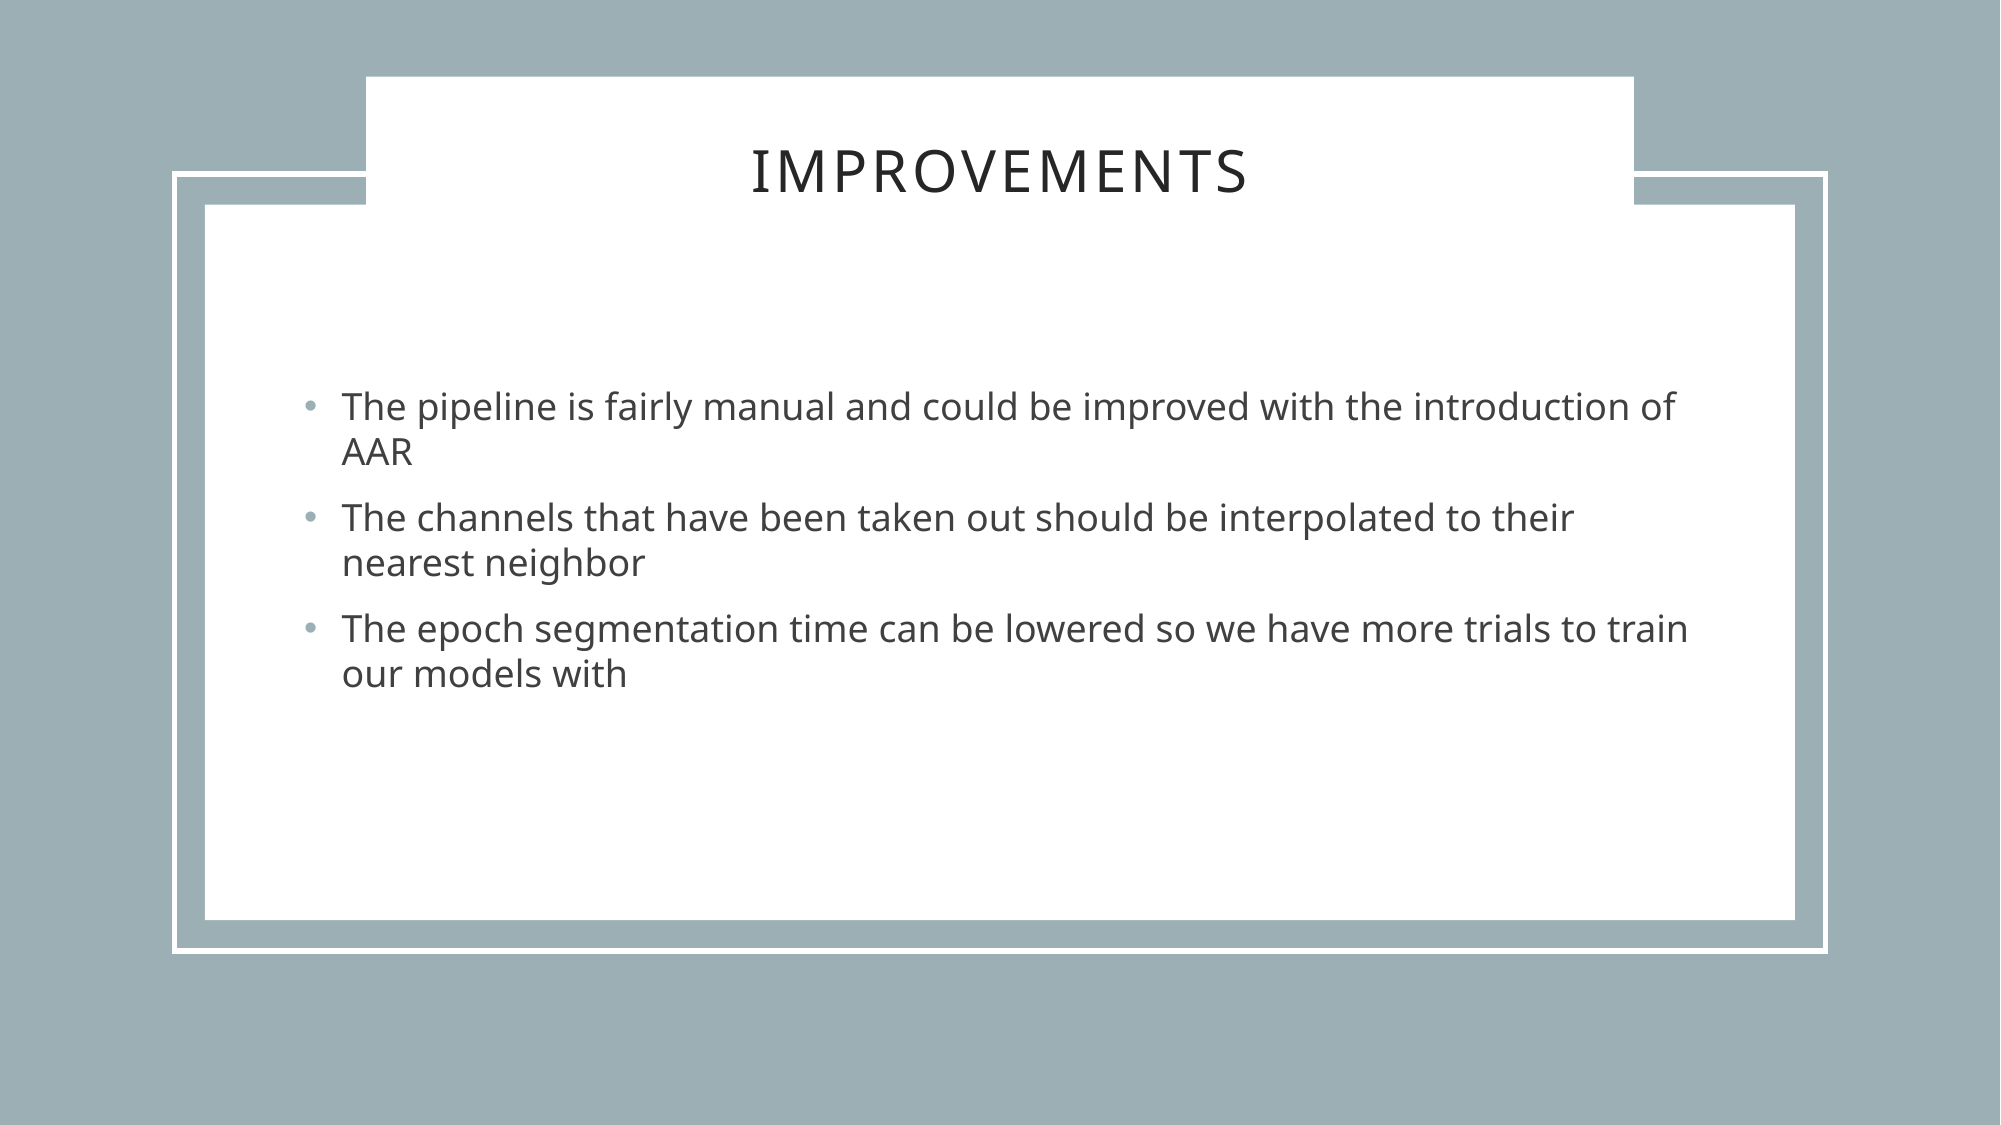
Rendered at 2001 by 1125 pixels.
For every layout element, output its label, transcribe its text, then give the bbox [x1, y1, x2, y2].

text_box [0, 0, 2000, 1125]
text_box [173, 173, 1827, 952]
text_box The pipeline is fairly manual and could be improved with the introduction of AAR The channels that have been taken out should be interpolated to their nearest neighbor The epoch segmentation time can be lowered so we have more trials to train our models with [279, 375, 1720, 849]
text_box Improvements [366, 76, 1634, 272]
